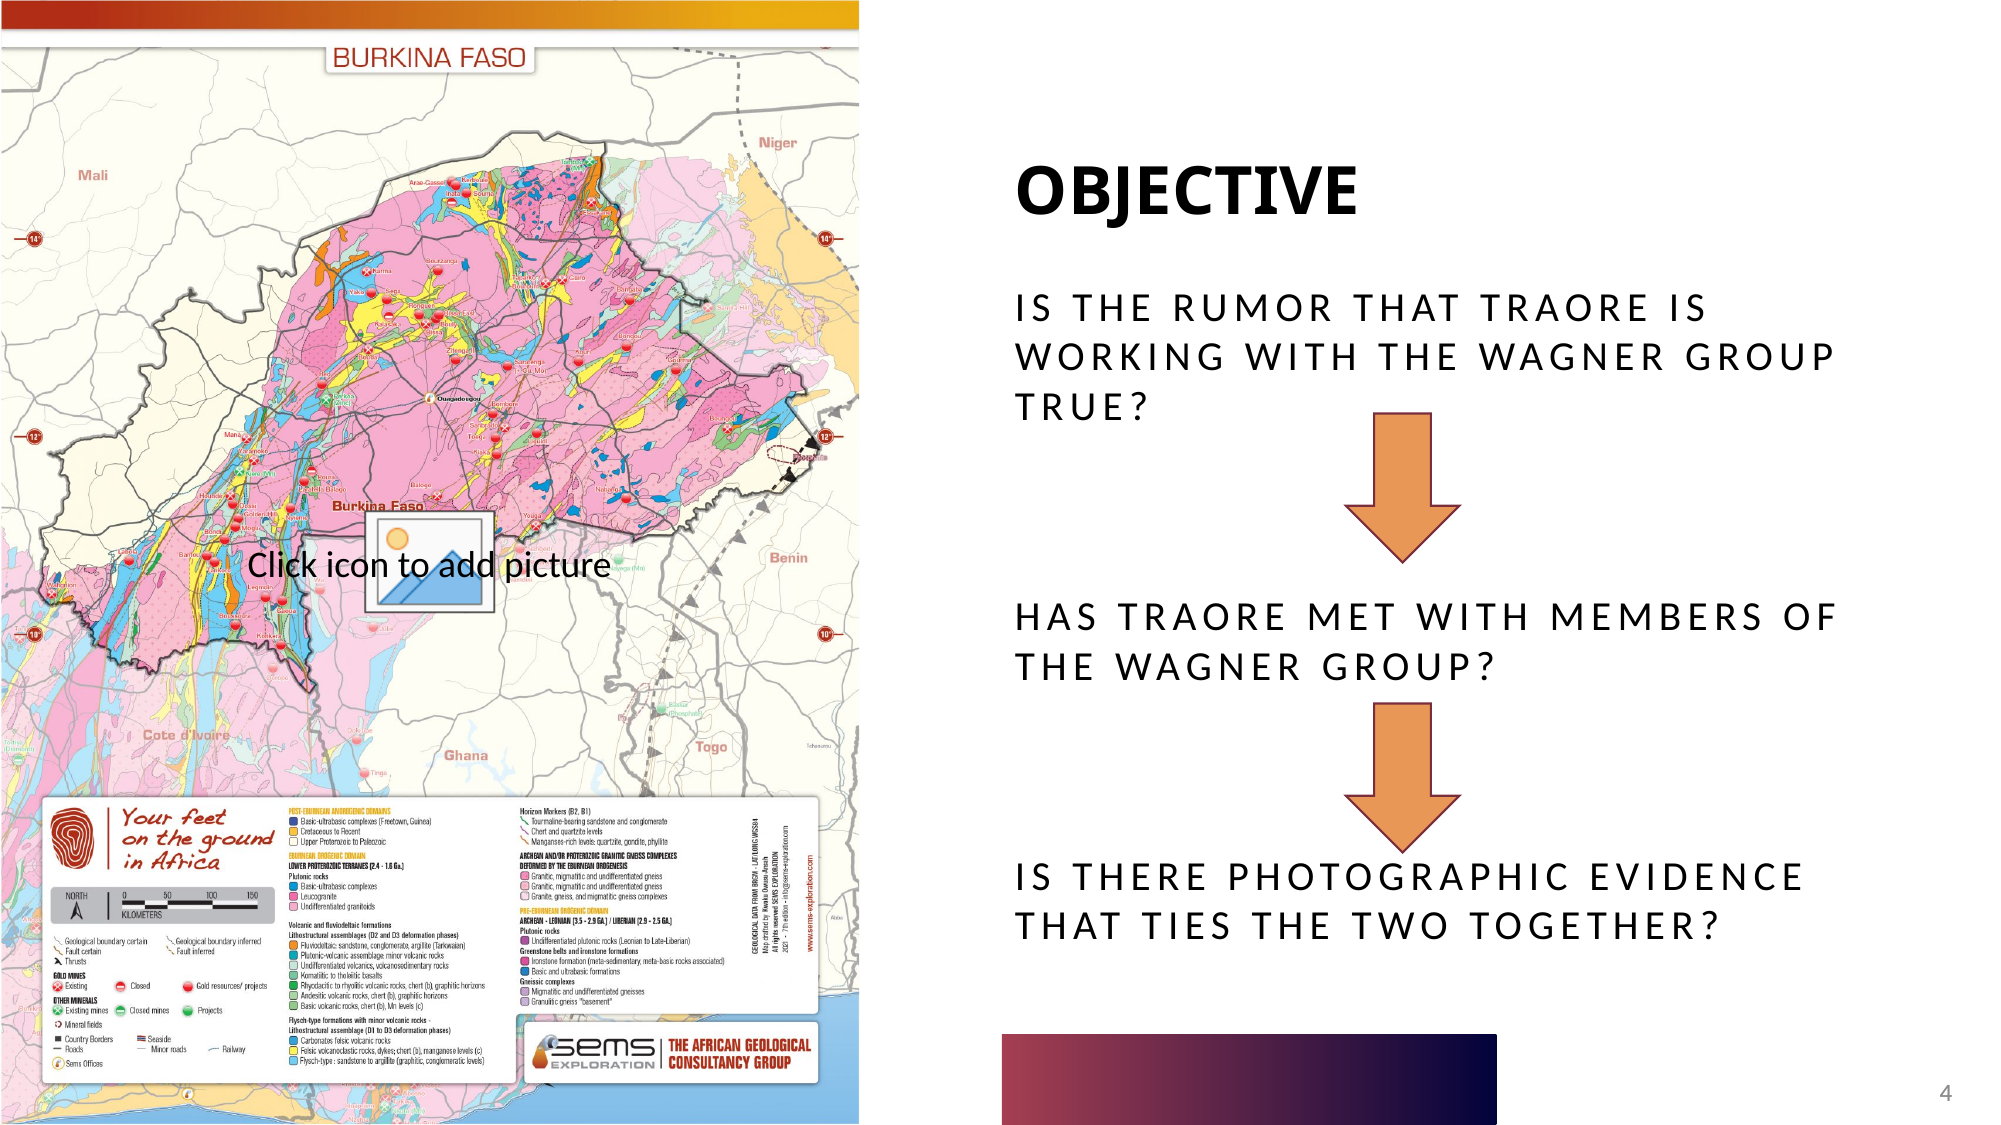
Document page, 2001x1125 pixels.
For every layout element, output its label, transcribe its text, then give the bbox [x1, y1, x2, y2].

list IS THE RUMOR THAT TRAORE IS WORKING WITH THE WAGNER GROUP TRUE? HAS TRAORE MET WITH MEMBERS OF THE WAGNER GROUP? IS THERE PHOTOGRAPHIC EVIDENCE THAT TIES THE TWO TOGETHER? [999, 272, 1930, 963]
text_box [1343, 412, 1462, 564]
slide_number 4 [1894, 1061, 1968, 1121]
text_box [1343, 702, 1462, 854]
picture [0, 0, 860, 1125]
title OBJECTIVE [999, 100, 1968, 246]
